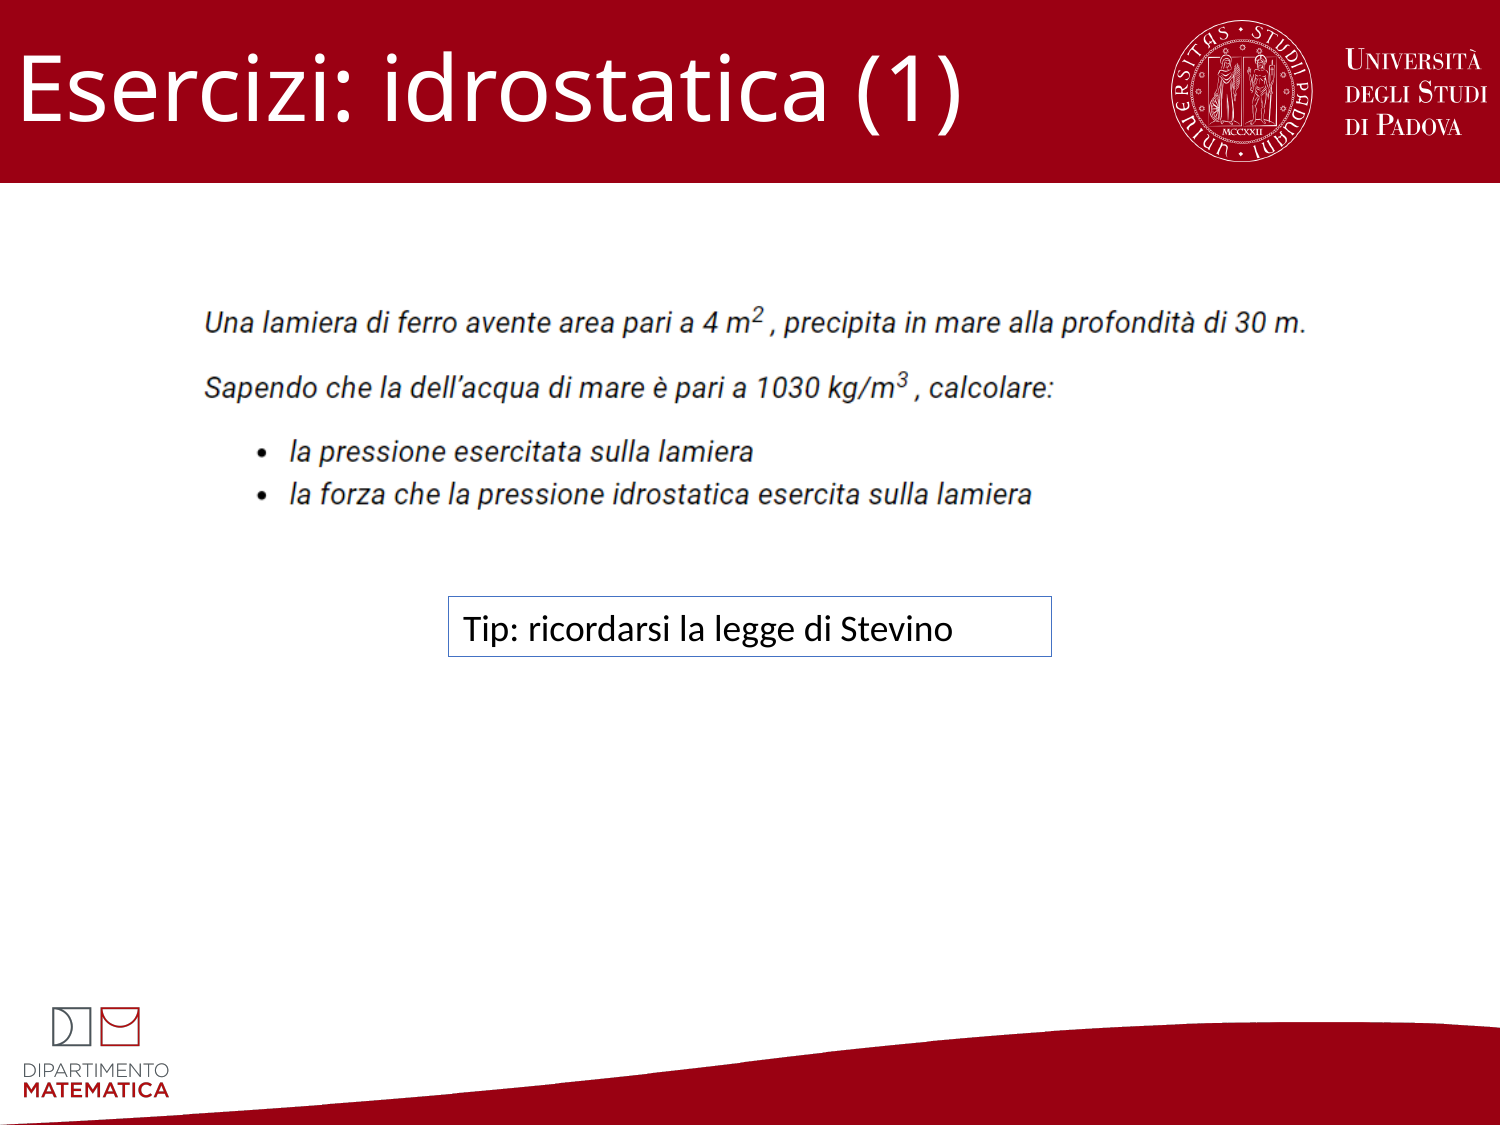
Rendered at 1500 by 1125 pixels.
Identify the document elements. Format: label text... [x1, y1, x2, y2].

picture [1171, 20, 1487, 162]
picture [0, 1007, 1500, 1125]
title Esercizi: idrostatica (1) [0, 0, 1159, 183]
picture [164, 285, 1388, 563]
text_box Tip: ricordarsi la legge di Stevino [448, 596, 1052, 657]
